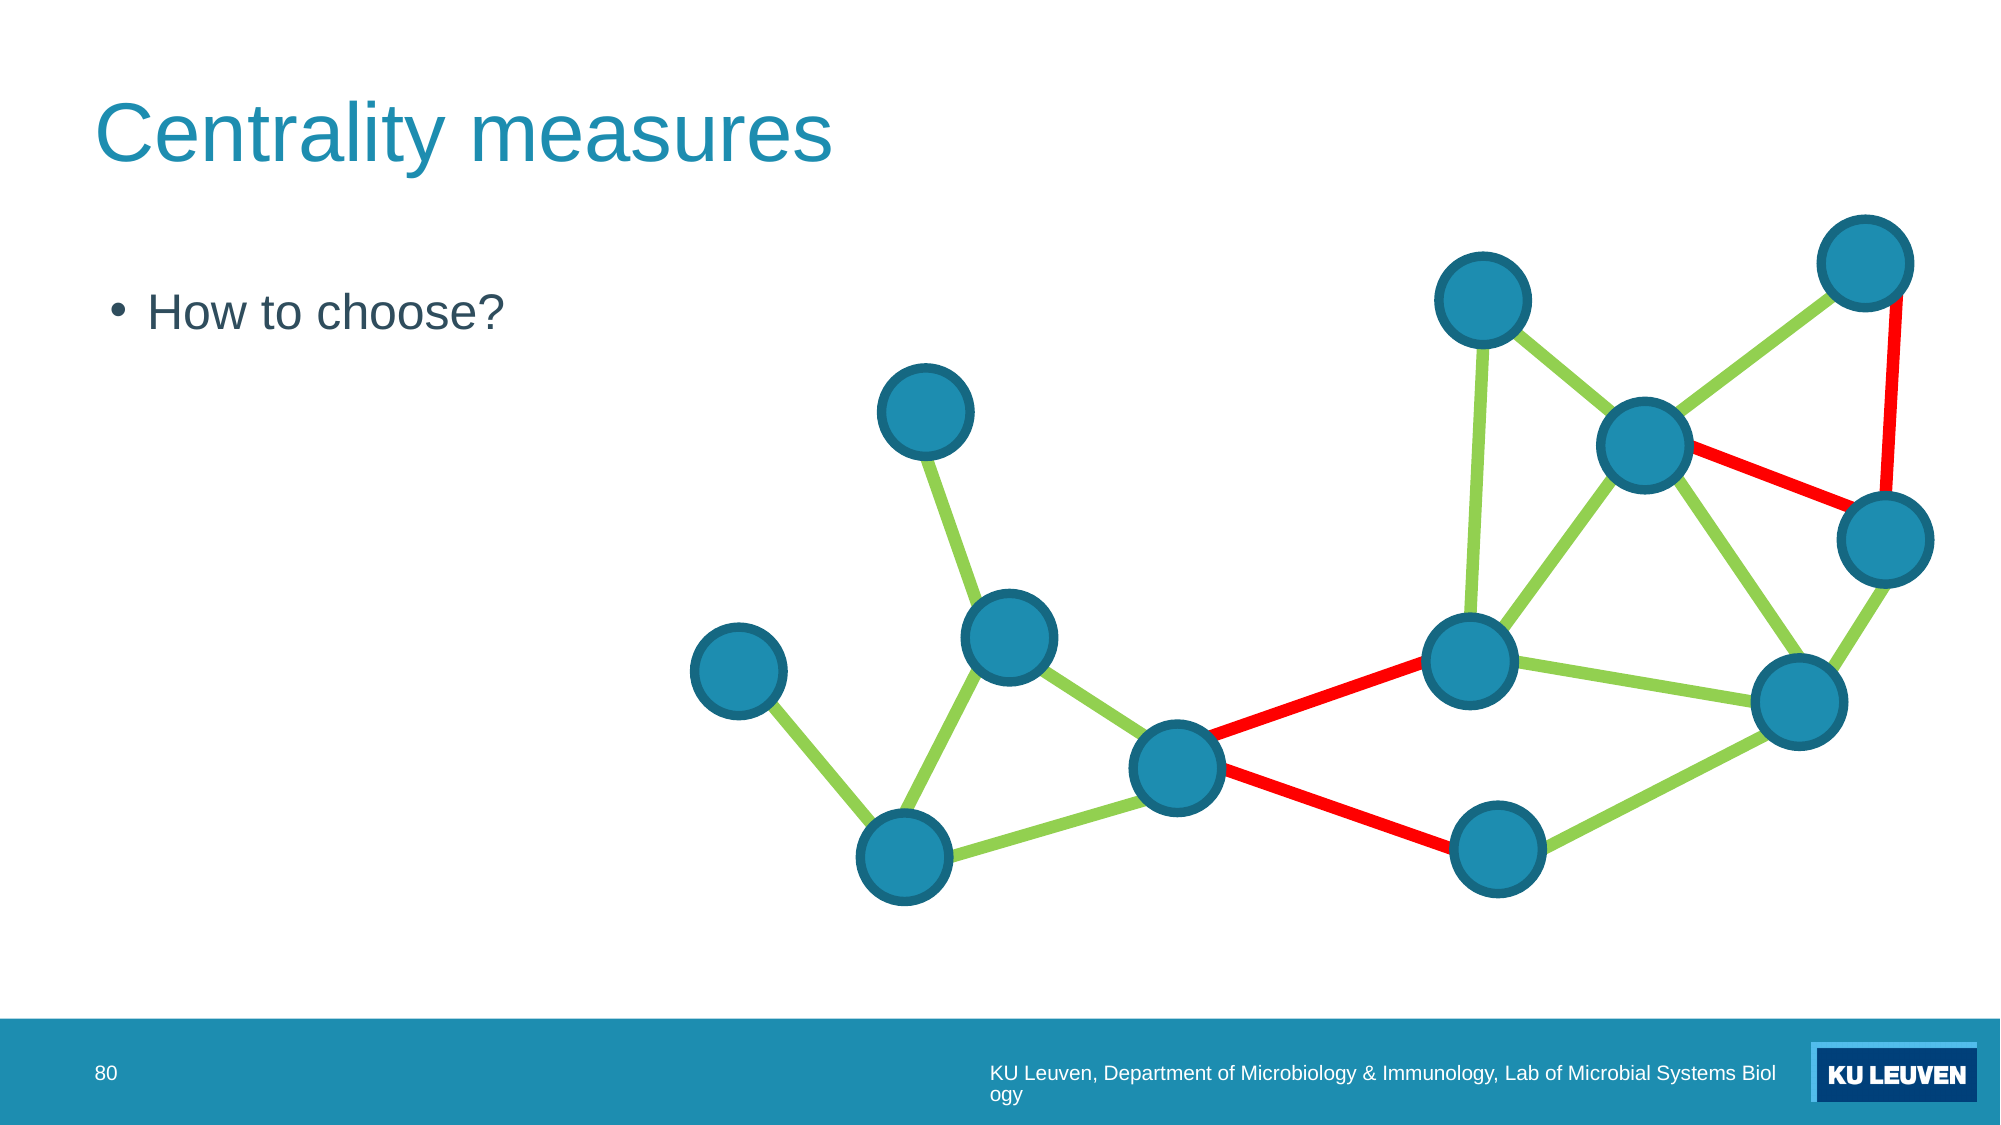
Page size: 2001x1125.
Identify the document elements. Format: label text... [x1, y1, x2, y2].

title Centrality measures [94, 33, 1906, 223]
list How to choose? [94, 271, 1906, 1004]
footer KU Leuven, Department of Microbiology & Immunology, Lab of Microbial Systems Biology [989, 1018, 1809, 1125]
picture [1811, 1042, 1977, 1102]
slide_number 80 [94, 1018, 201, 1125]
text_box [694, 219, 1930, 902]
